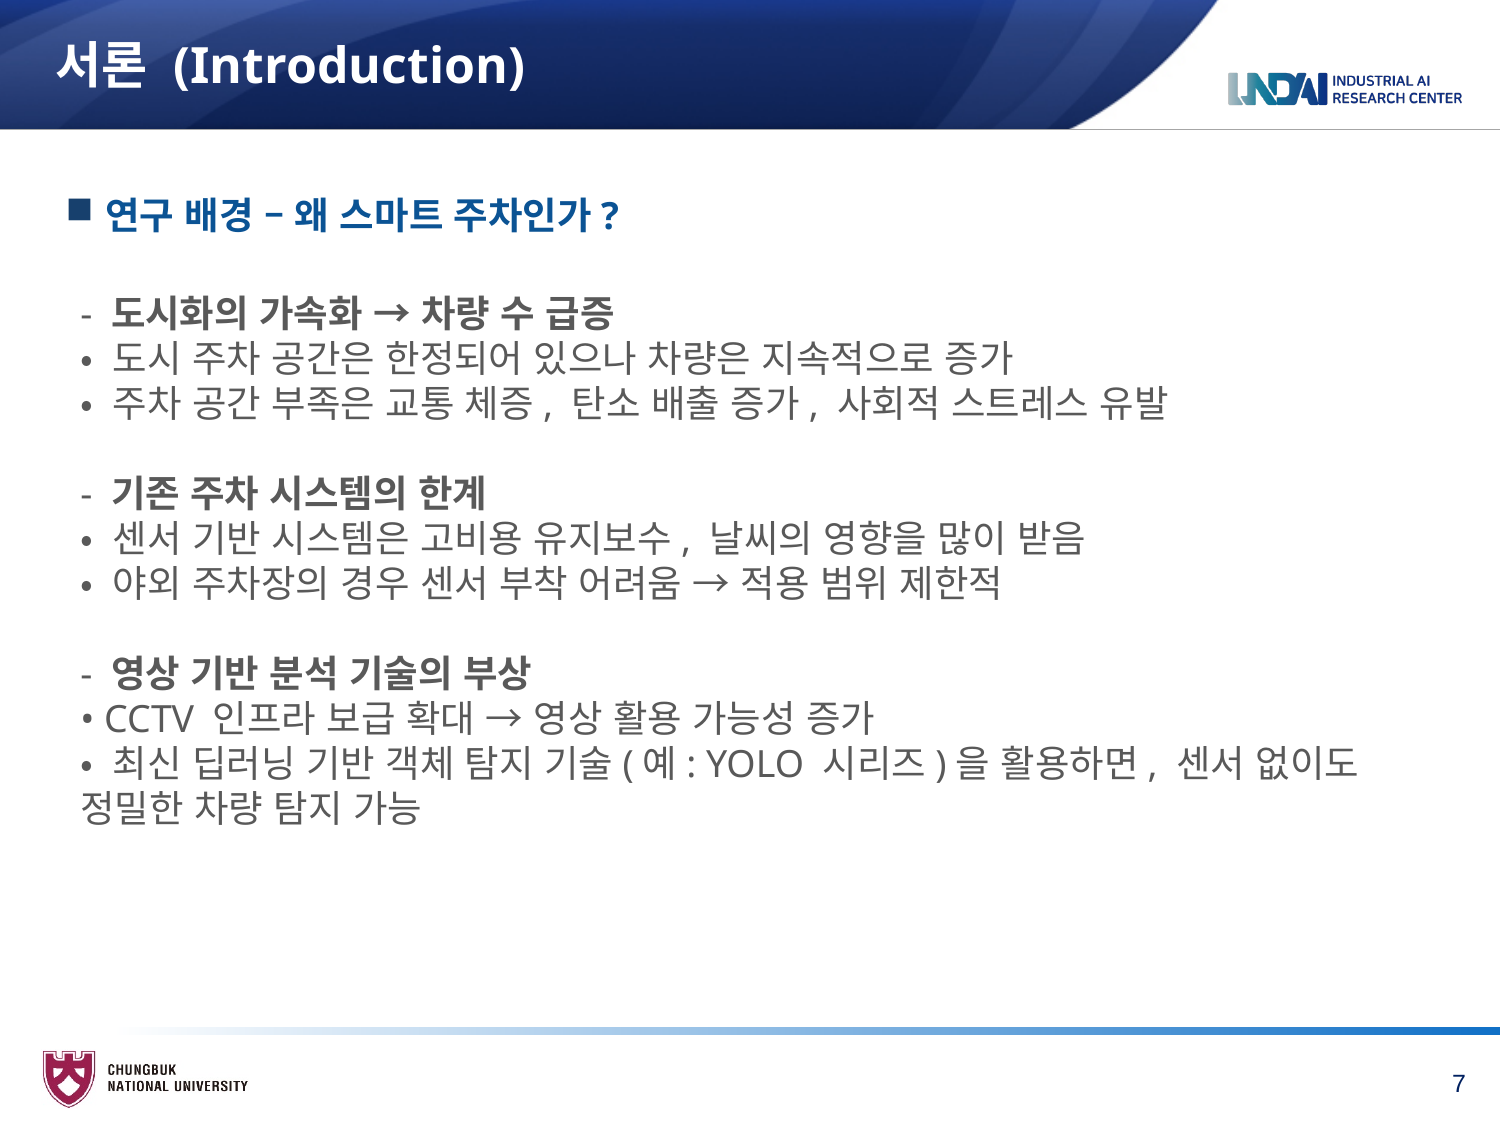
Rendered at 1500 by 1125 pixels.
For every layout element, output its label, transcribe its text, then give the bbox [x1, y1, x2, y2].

picture [0, 0, 1500, 129]
text_box 연구 배경 – 왜 스마트 주차인가? [65, 178, 732, 237]
text_box - 도시화의 가속화 → 차량 수 급증 • 도시 주차 공간은 한정되어 있으나 차량은 지속적으로 증가 • 주차 공간 부족은 교통 체증, 탄소 배출 증가, 사회적 스트레스 유발 - 기존 주차 시스템의 한계 • 센서 기반 시스템은 고비용 유지보수, 날씨의 영향을 많이 받음 • 야외 주차장의 경우 센서 부착 어려움 → 적용 범위 제한적 - 영상 기반 분석 기술의 부상 • CCTV 인프라 보급 확대 → 영상 활용 가능성 증가 • 최신 딥러닝 기반 객체 탐지 기술(예: YOLO 시리즈)을 활용하면, 센서 없이도 정밀한 차량 탐지 가능 [65, 282, 1414, 882]
title 서론 (Introduction) [55, 10, 1375, 116]
picture [41, 1049, 249, 1109]
